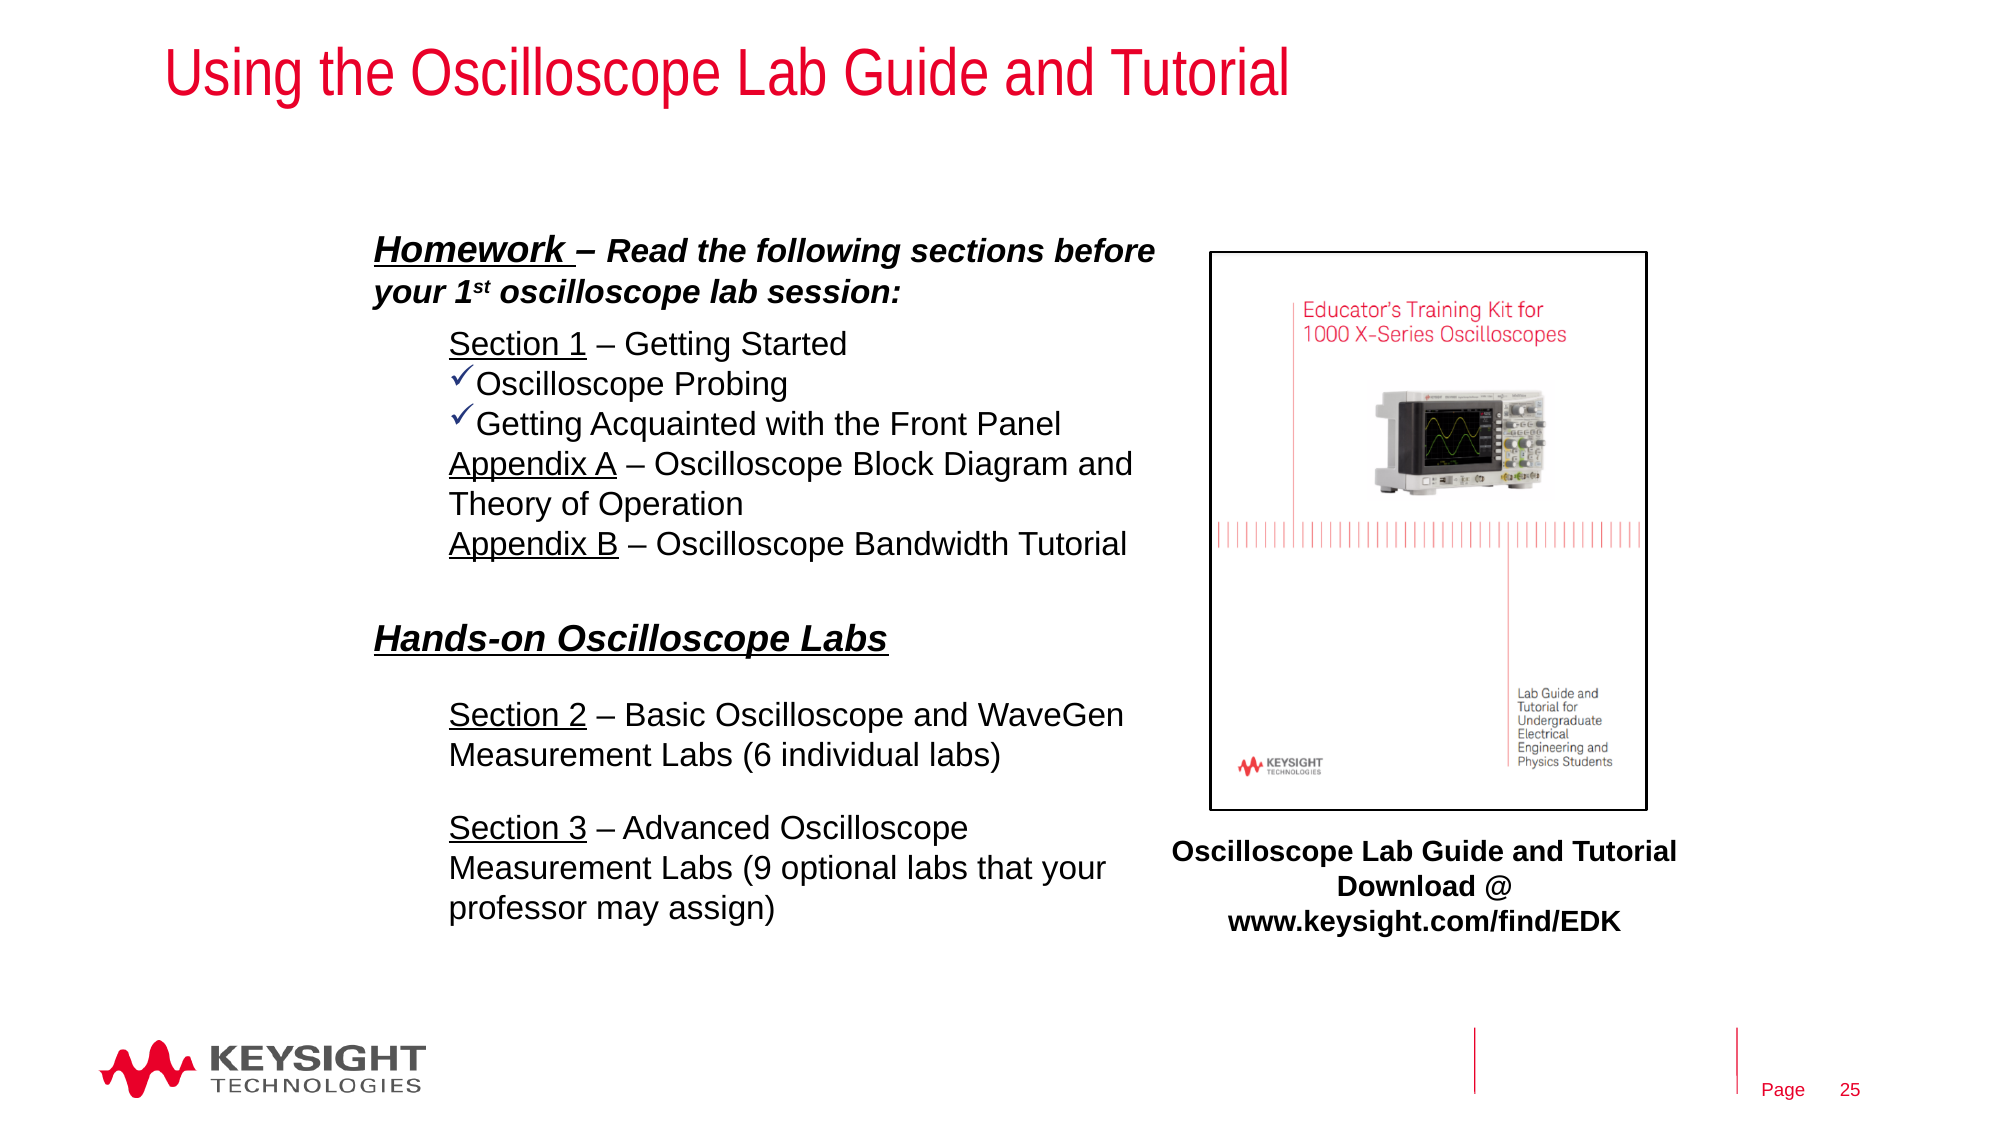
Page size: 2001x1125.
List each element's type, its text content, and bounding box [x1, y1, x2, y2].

text_box Oscilloscope Lab Guide and Tutorial Download @ www.keysight.com/find/EDK [1124, 824, 1725, 945]
slide_number 25 [1839, 1065, 1900, 1100]
picture [98, 1040, 426, 1098]
picture [1211, 252, 1646, 809]
list Homework – Read the following sections before your 1st oscilloscope lab session: Section 1 – Getting Started Oscilloscope Probing Getting Acquainted with the Front Panel Appendix A – Oscilloscope Block Diagram and Theory of Operation Appendix B – Oscilloscope Bandwidth Tutorial Hands-on Oscilloscope Labs Section 2 – Basic Oscilloscope and WaveGen Measurement Labs (6 individual labs) Section 3 – Advanced Oscilloscope Measurement Labs (9 optional labs that your professor may assign) [373, 224, 1163, 1001]
title Using the Oscilloscope Lab Guide and Tutorial [164, 24, 1738, 110]
